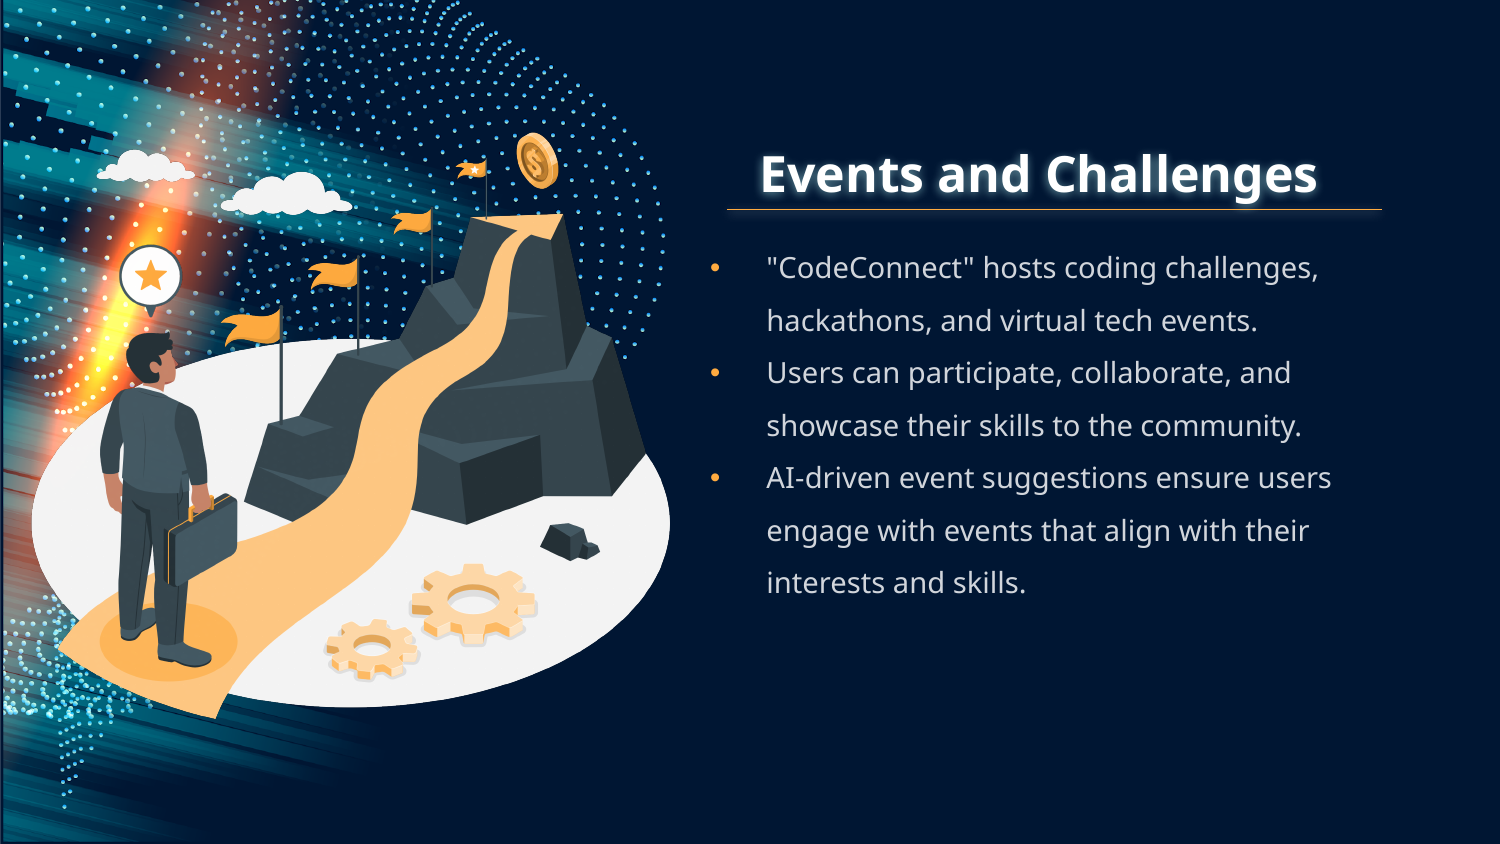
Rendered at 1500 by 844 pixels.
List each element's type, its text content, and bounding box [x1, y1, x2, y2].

title Events and Challenges [681, 111, 1488, 218]
picture [0, 0, 1500, 844]
subtitle "CodeConnect" hosts coding challenges, hackathons, and virtual tech events. Users can participate, collaborate, and showcase their skills to the community. AI-driven event suggestions ensure users engage with events that align with their interests and skills. [681, 217, 1433, 672]
